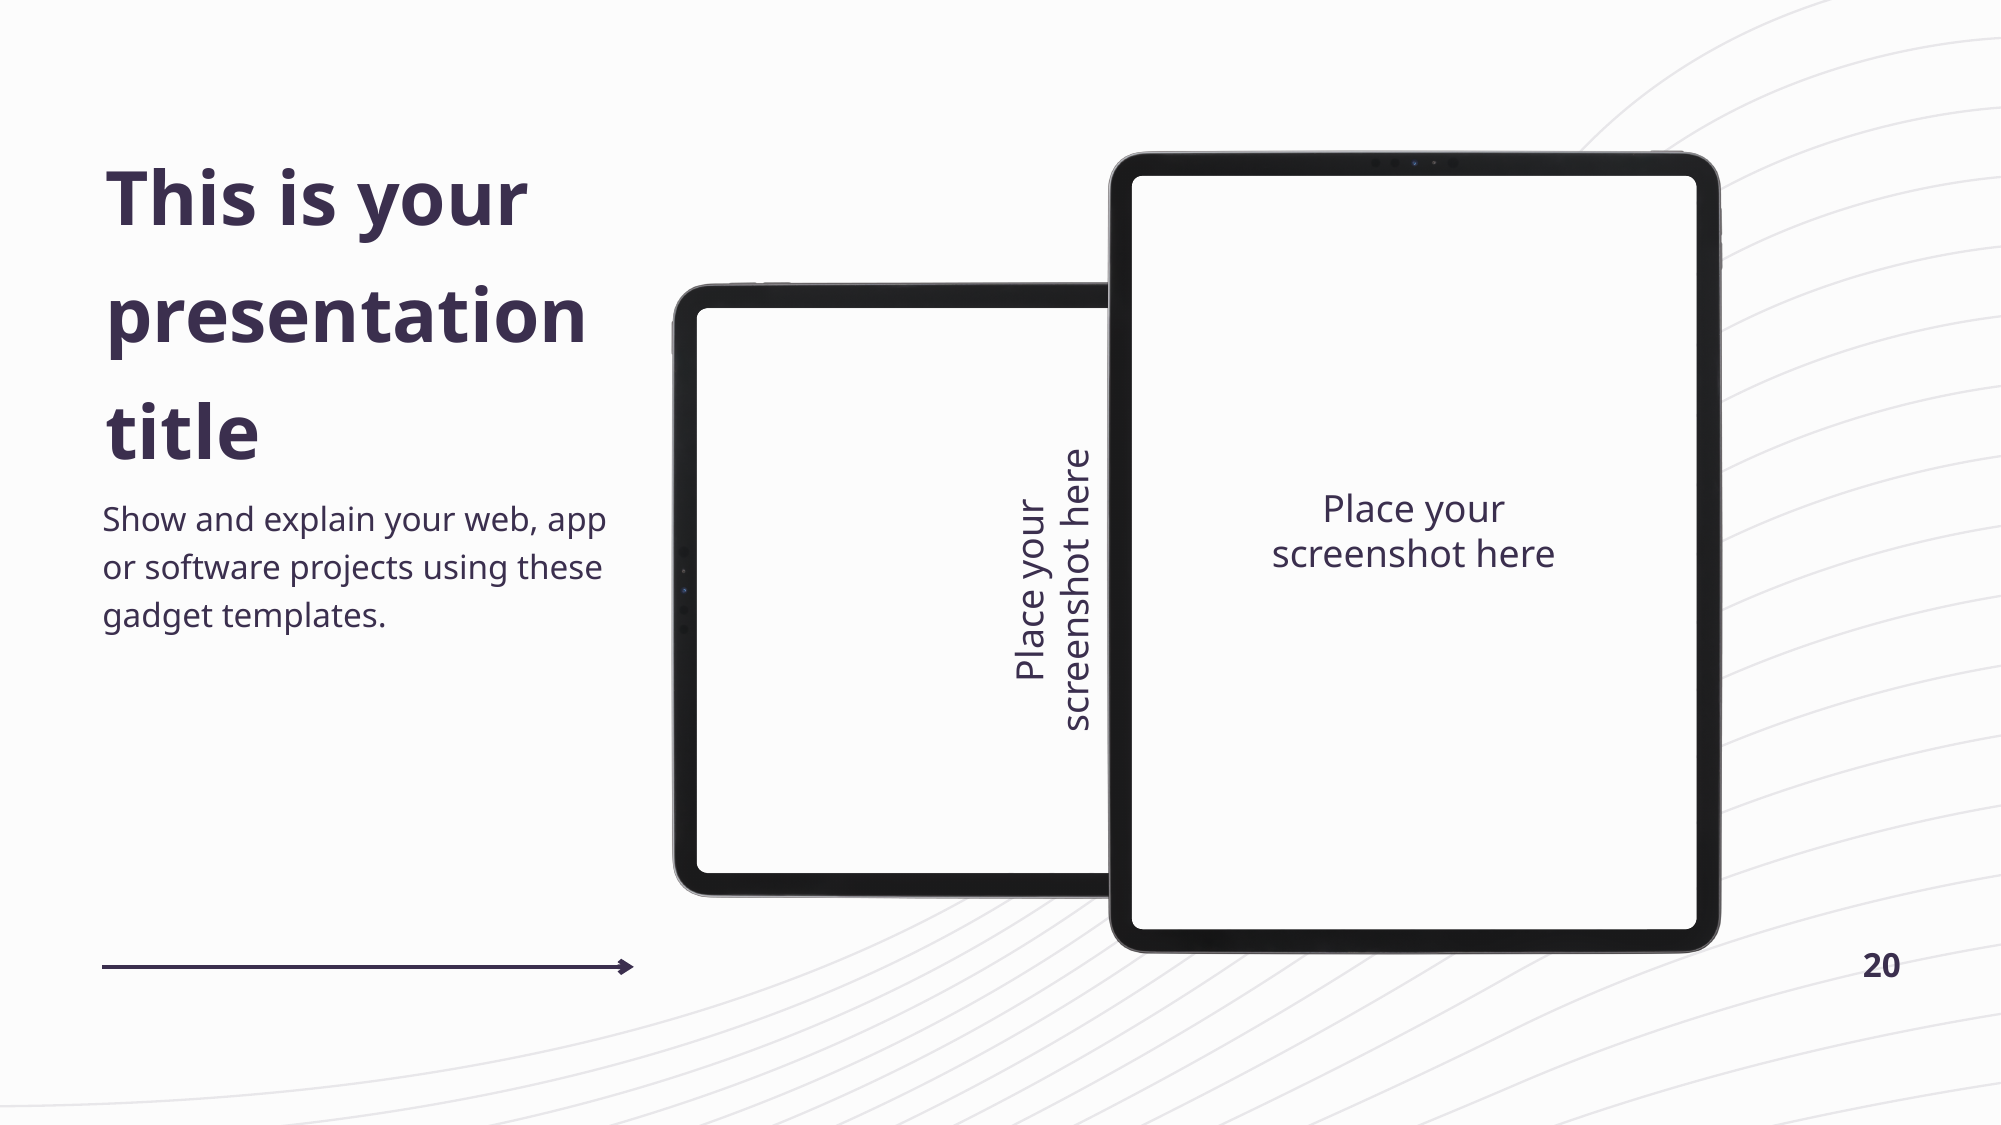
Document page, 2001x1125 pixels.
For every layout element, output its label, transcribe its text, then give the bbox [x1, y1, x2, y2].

text_box This is your presentation title [105, 123, 618, 453]
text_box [618, 97, 1759, 1016]
text_box Show and explain your web, app or software projects using these gadget templates. [102, 490, 618, 632]
